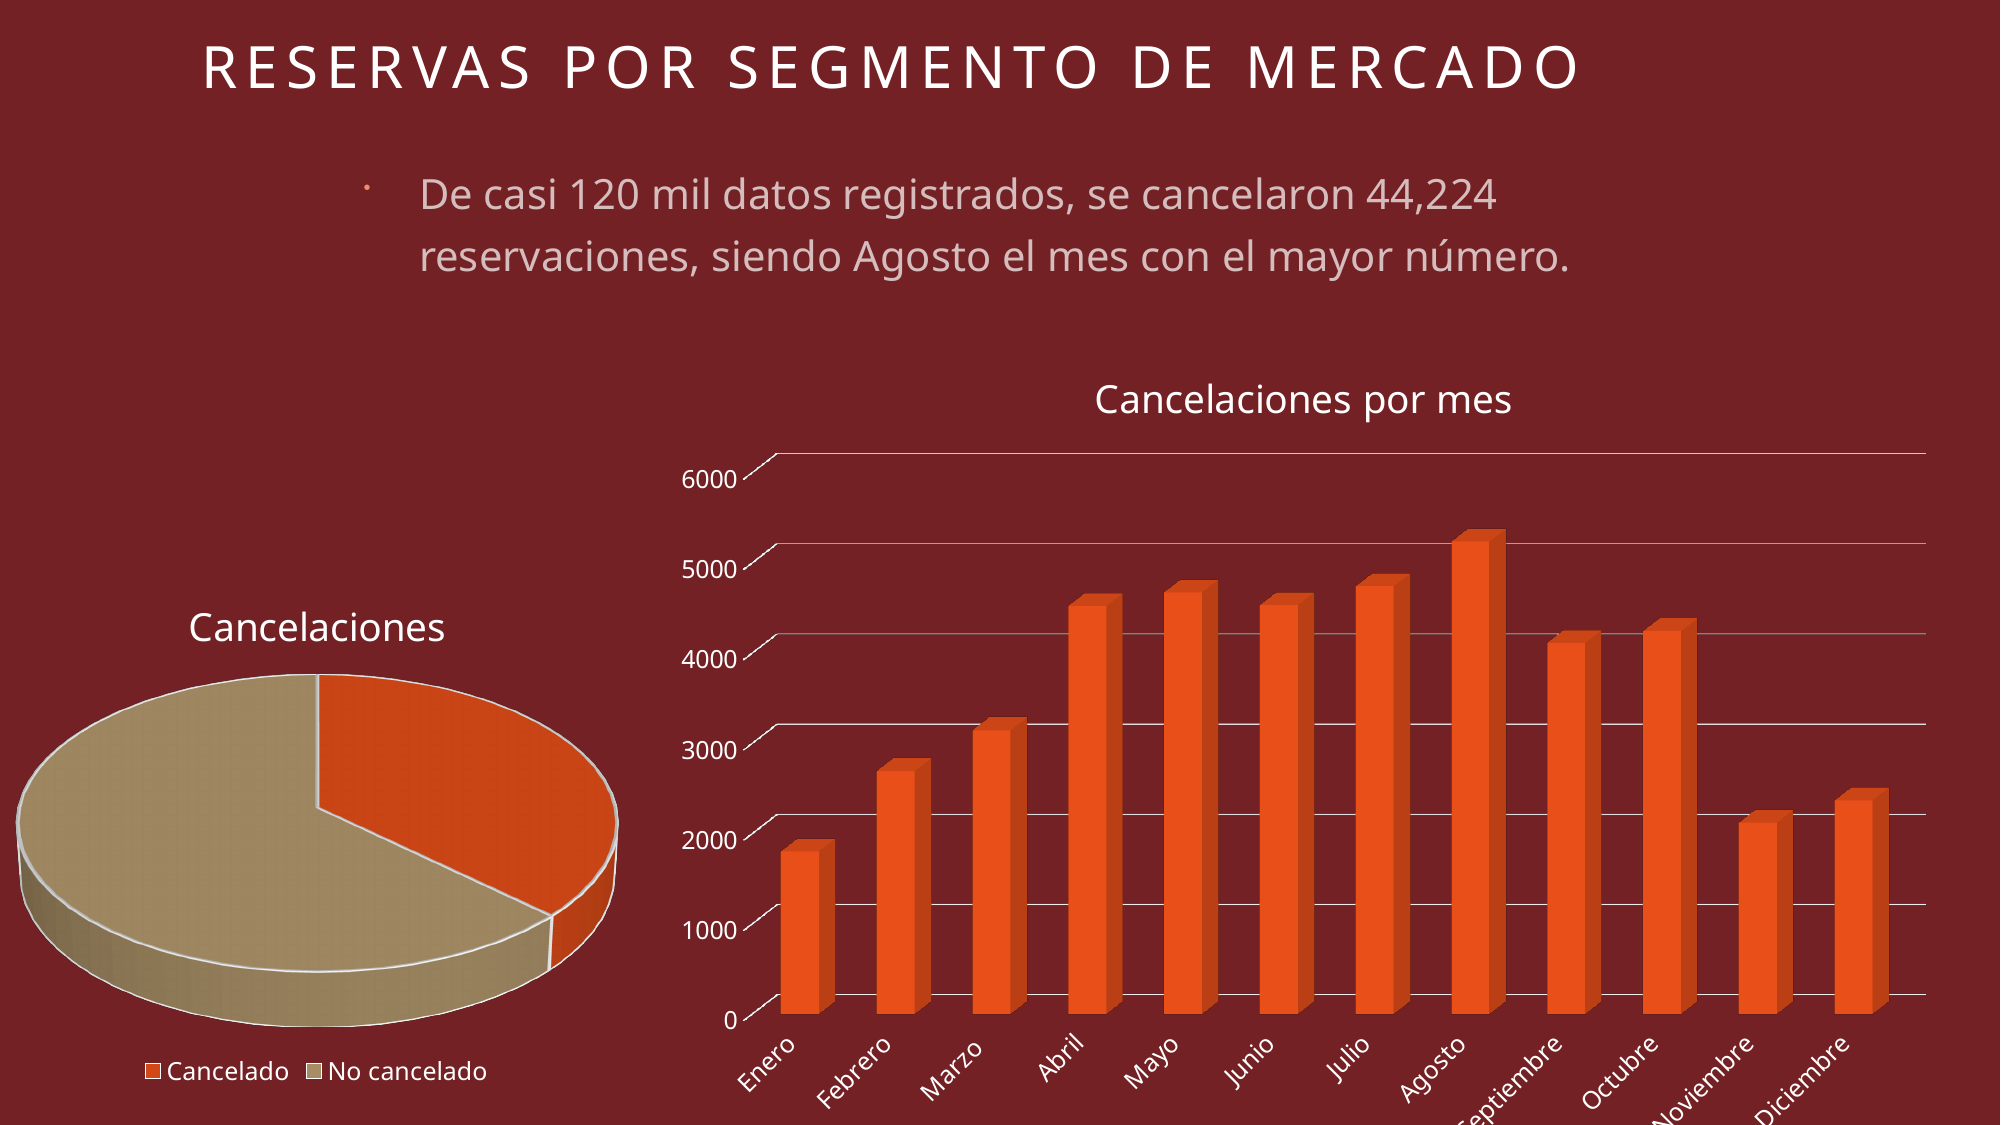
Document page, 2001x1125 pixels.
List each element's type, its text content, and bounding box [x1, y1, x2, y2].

list De casi 120 mil datos registrados, se cancelaron 44,224 reservaciones, siendo Agosto el mes con el mayor número. [360, 155, 1586, 569]
chart [0, 333, 1971, 1125]
title Reservas por segmento de mercado [201, 30, 1847, 138]
